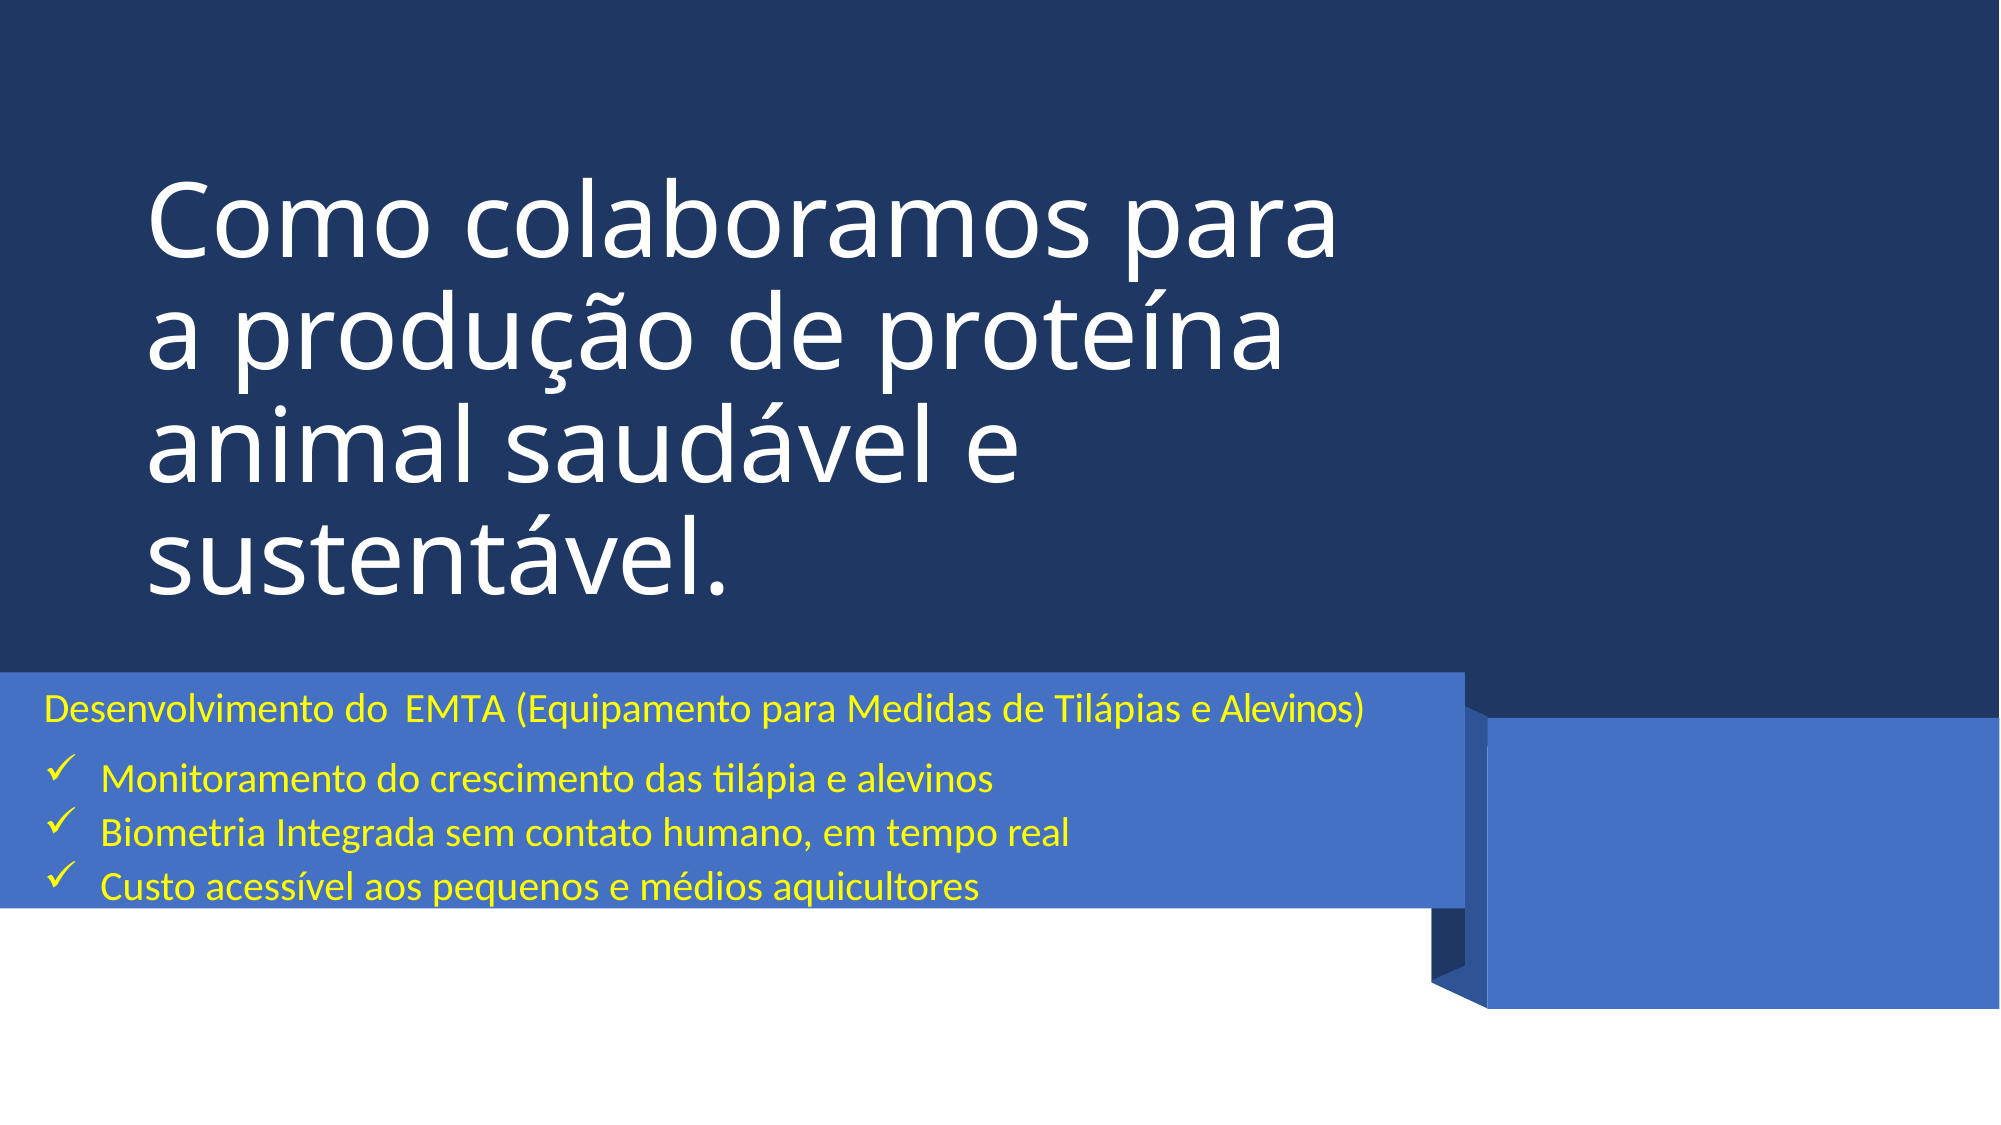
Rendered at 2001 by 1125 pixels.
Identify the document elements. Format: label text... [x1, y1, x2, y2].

title Como colaboramos para a produção de proteína animal saudável e sustentável. [143, 149, 1356, 616]
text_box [1431, 672, 2000, 1010]
text_box [0, 0, 1999, 672]
text_box Desenvolvimento do EMTA (Equipamento para Medidas de Tilápias e Alevinos) Monitoramento do crescimento das tilápia e alevinos Biometria Integrada sem contato humano, em tempo real Custo acessível aos pequenos e médios aquicultores [0, 672, 1429, 909]
